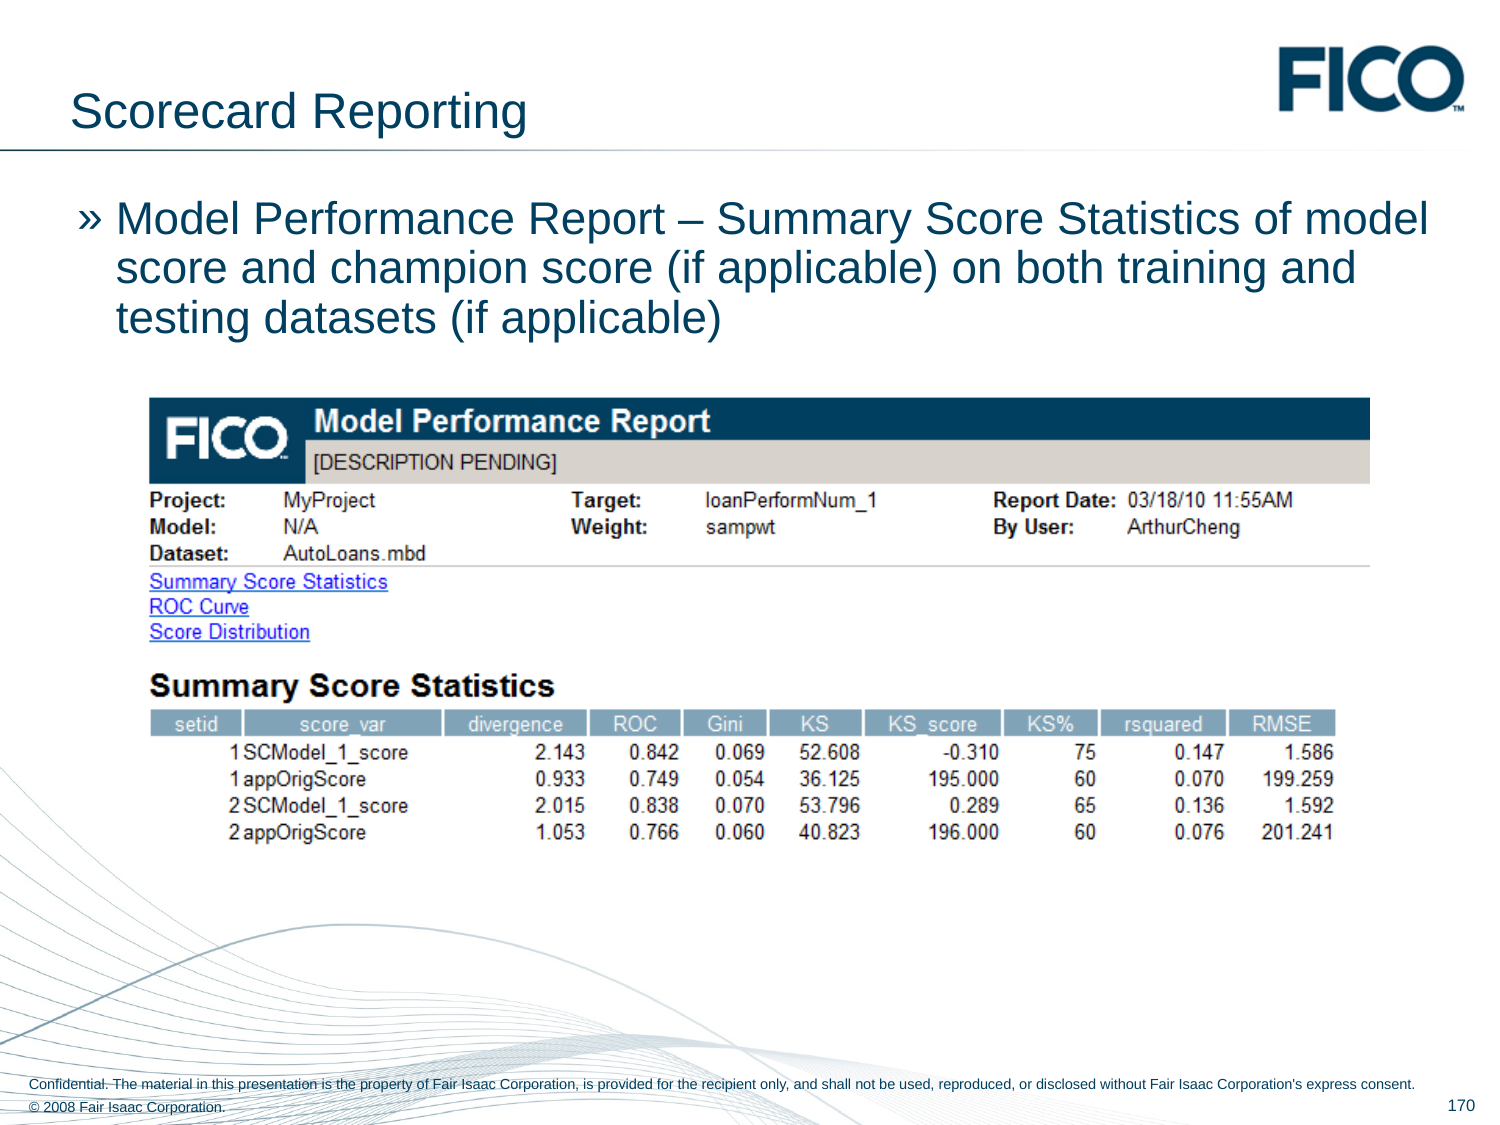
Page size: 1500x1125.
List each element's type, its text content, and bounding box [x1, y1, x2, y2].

picture [0, 0, 1500, 1125]
title Scorecard Reporting [62, 0, 1463, 139]
list Model Performance Report – Summary Score Statistics of model score and champion score (if applicable) on both training and testing datasets (if applicable) [62, 187, 1463, 353]
